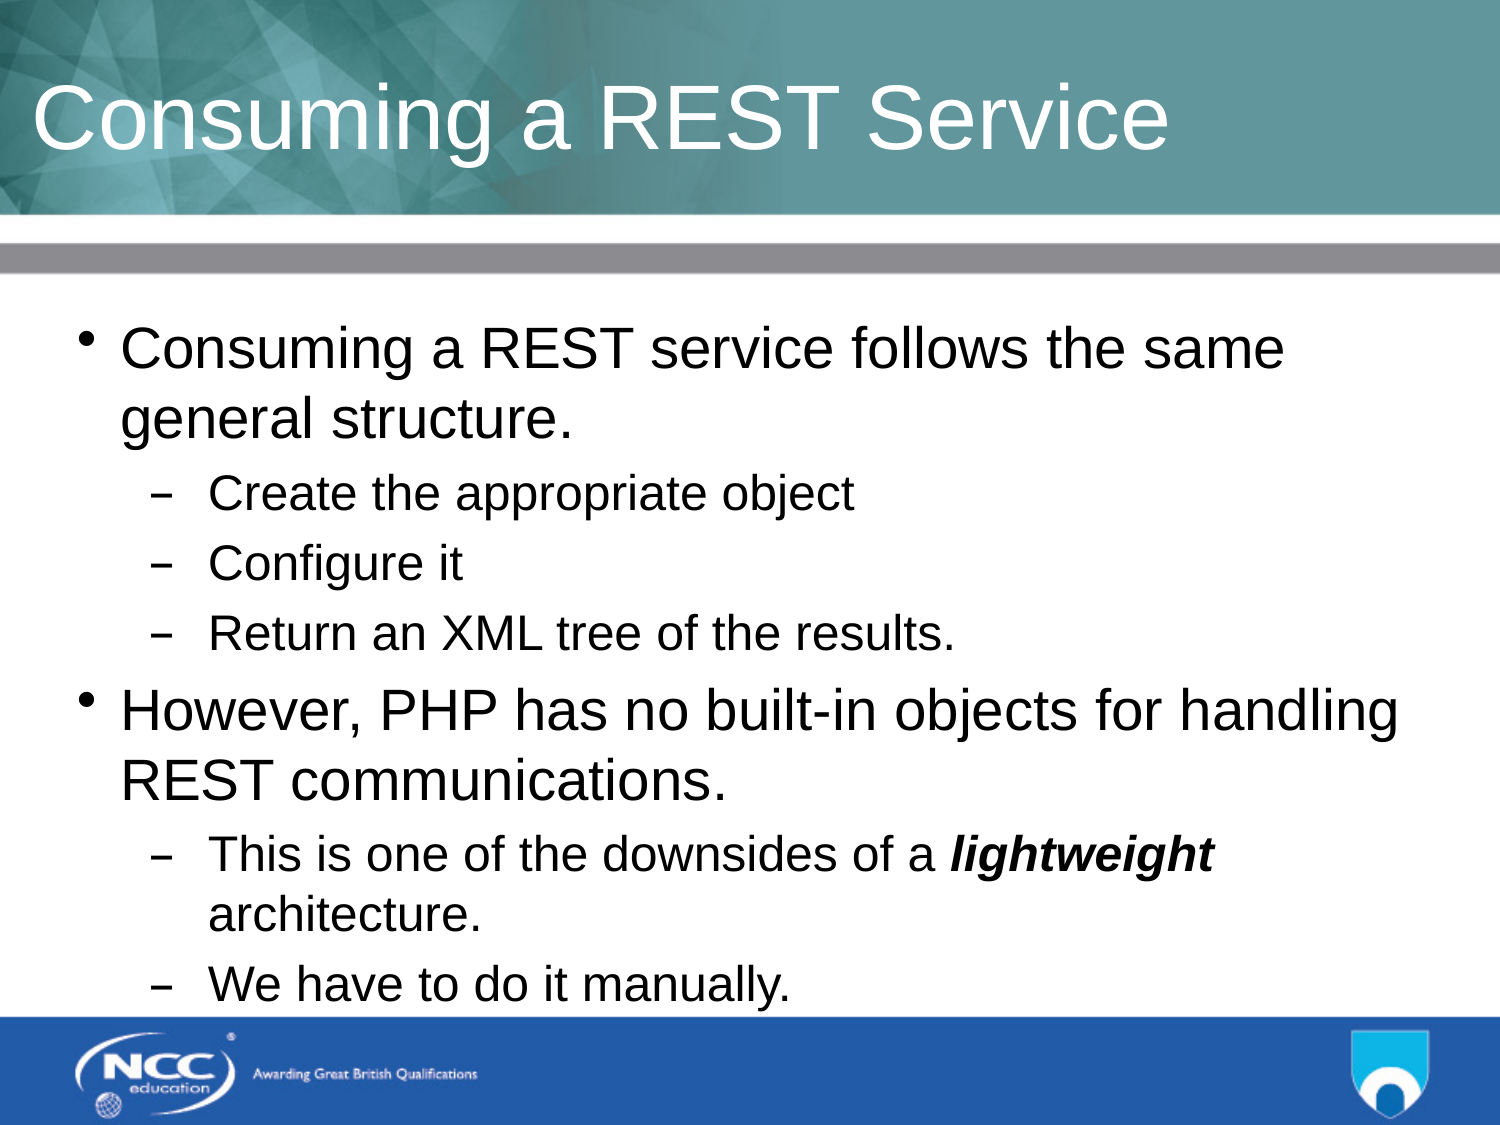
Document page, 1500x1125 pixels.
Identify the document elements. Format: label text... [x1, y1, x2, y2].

title Consuming a REST Service [16, 19, 1459, 207]
picture [0, 0, 1500, 1125]
list Consuming a REST service follows the same general structure. Create the appropriate object Configure it Return an XML tree of the results. However, PHP has no built-in objects for handling REST communications. This is one of the downsides of a lightweight architecture. We have to do it manually. [17, 302, 1471, 1012]
